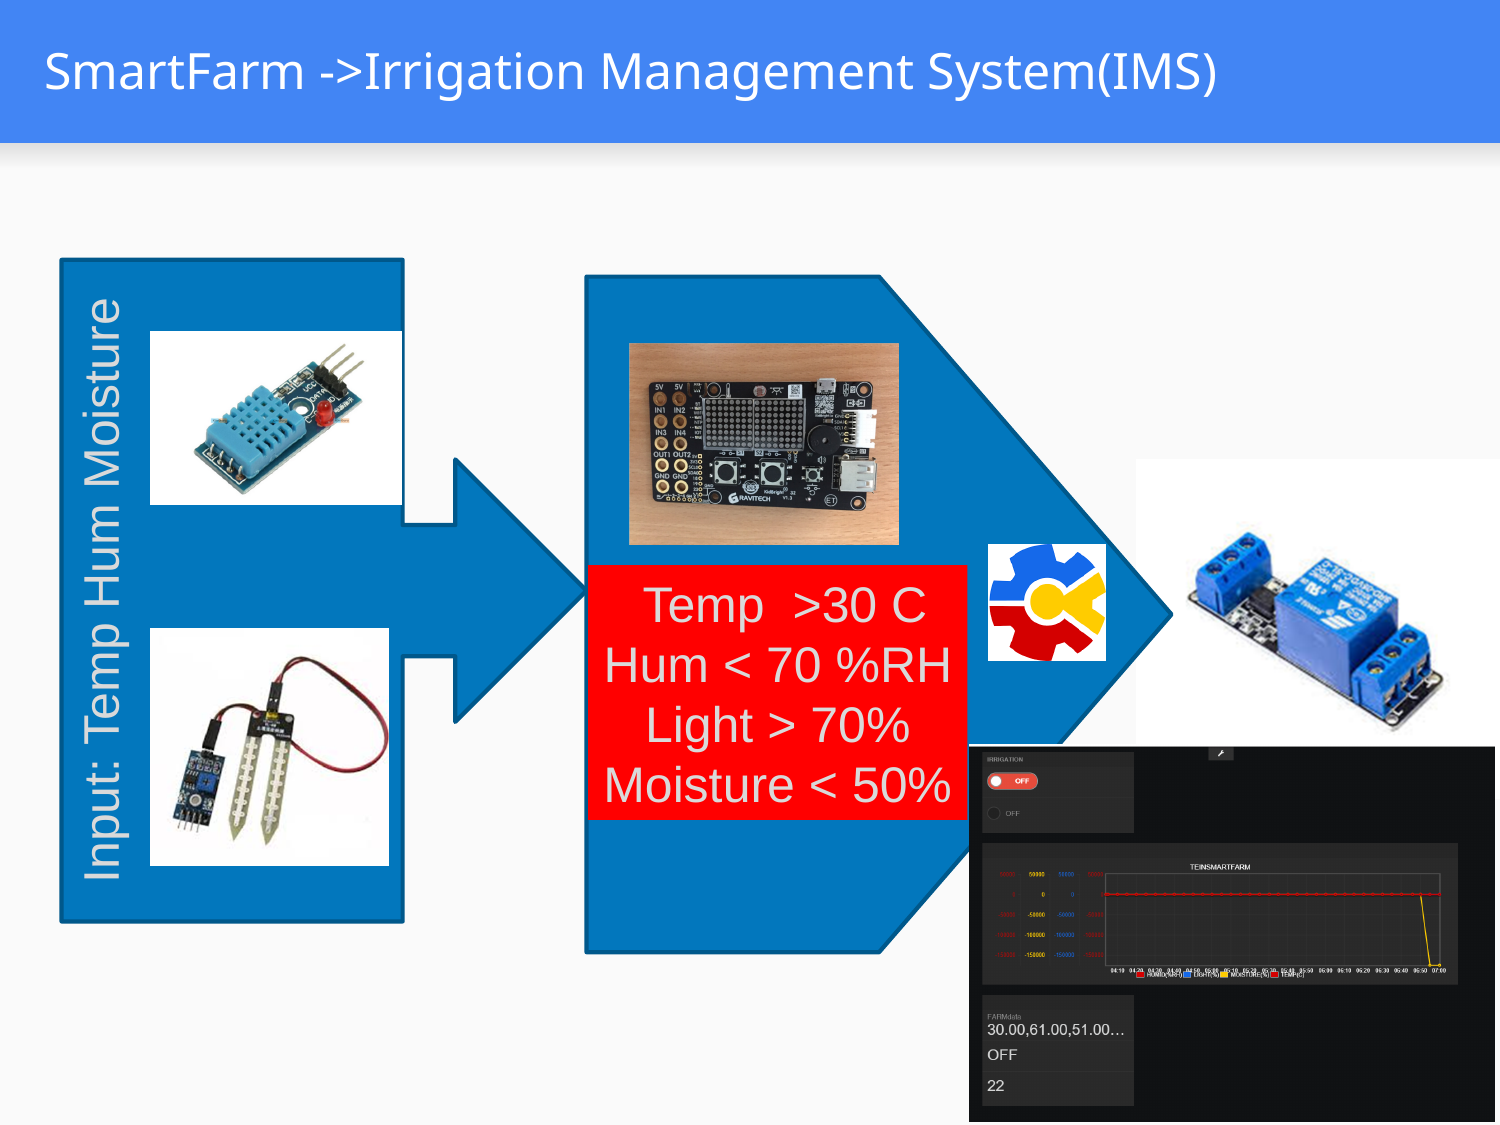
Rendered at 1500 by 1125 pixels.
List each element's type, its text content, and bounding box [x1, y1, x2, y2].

text_box [584, 594, 963, 955]
picture [988, 544, 1107, 661]
picture [150, 628, 389, 867]
text_box [584, 274, 1131, 744]
text_box Input: Temp Hum Moisture [61, 282, 137, 899]
picture [968, 458, 1500, 1123]
picture [150, 331, 402, 505]
text_box [59, 257, 588, 924]
picture [629, 342, 899, 545]
text_box Temp >30 C Hum < 70 %RH Light > 70% Moisture < 50% [588, 565, 968, 820]
title SmartFarm ->Irrigation Management System(IMS) [16, 3, 1464, 136]
